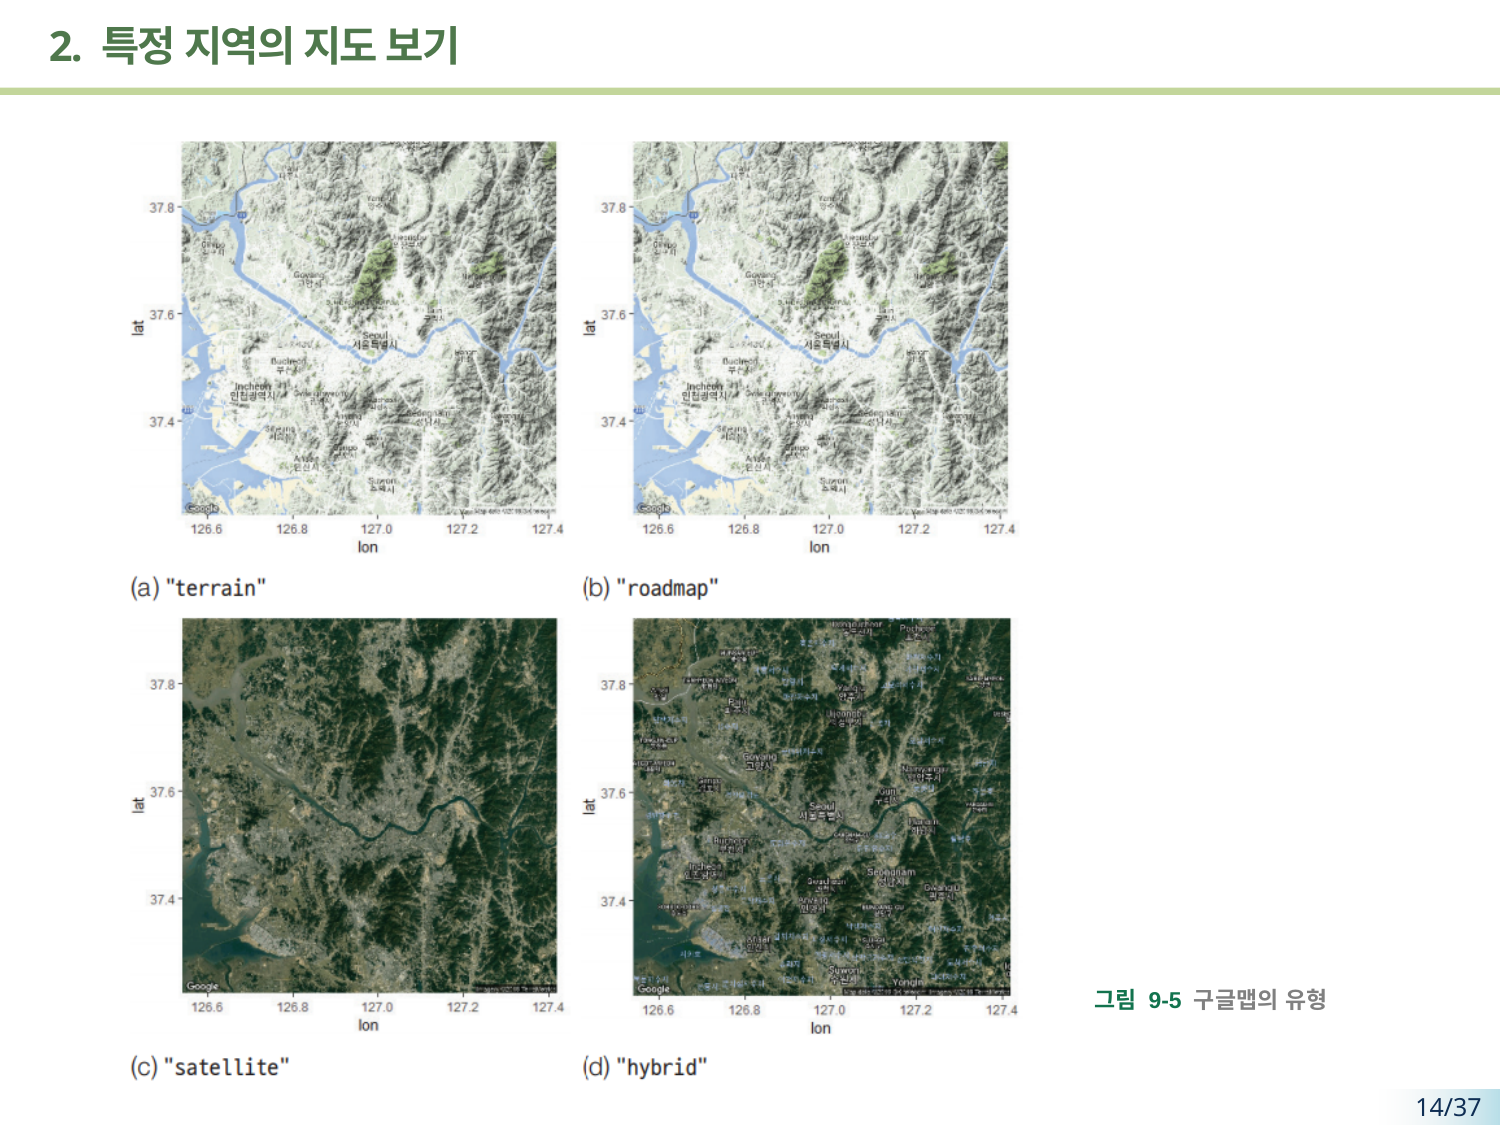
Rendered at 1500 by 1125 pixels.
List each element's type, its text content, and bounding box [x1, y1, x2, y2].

picture [114, 126, 1043, 1101]
text_box 그림 9-5 구글맵의 유형 [1047, 950, 1472, 1046]
title 2. 특정 지역의 지도 보기 [34, 6, 1312, 84]
